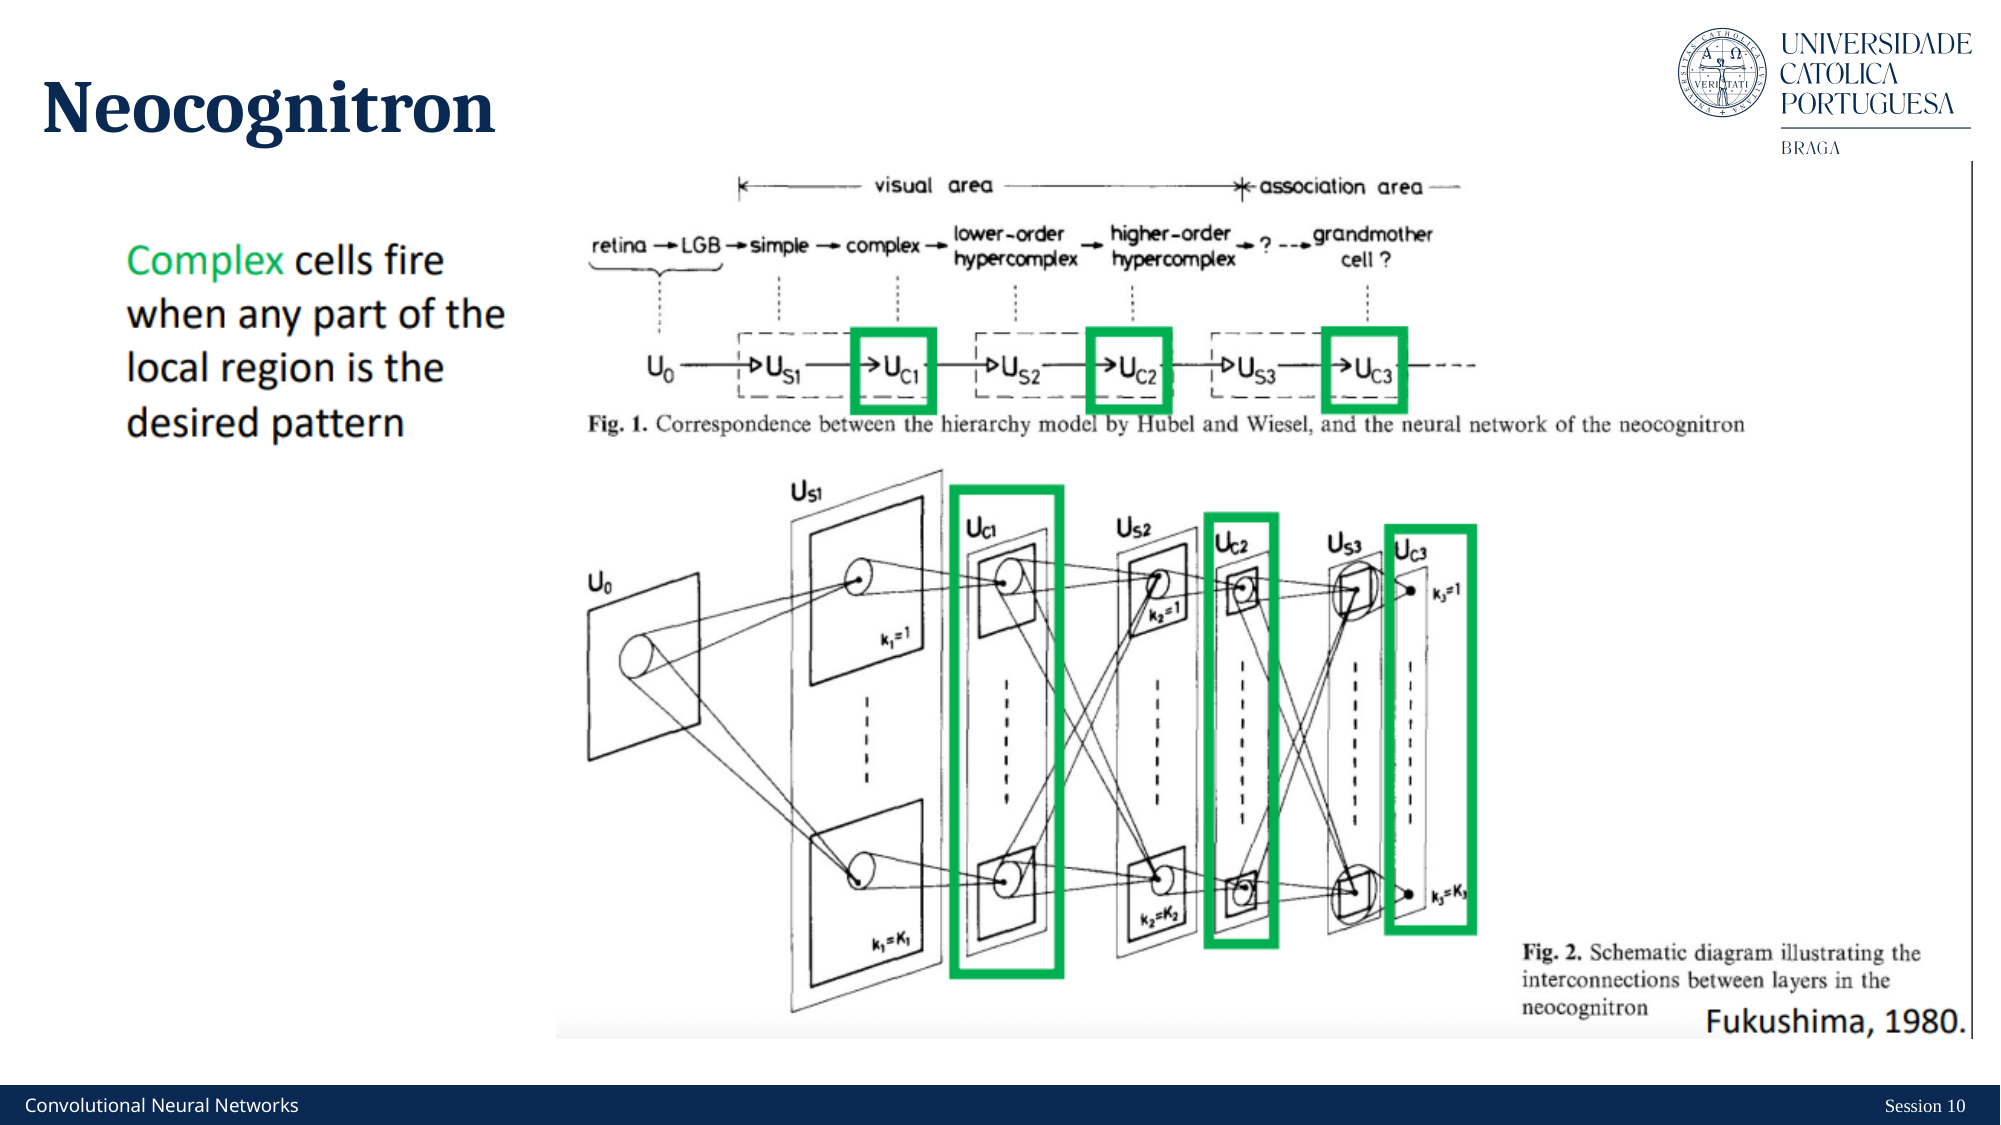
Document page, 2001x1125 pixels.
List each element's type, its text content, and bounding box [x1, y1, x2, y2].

picture [1672, 18, 1982, 163]
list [112, 161, 1973, 1039]
text_box Convolutional Neural Networks [9, 1086, 1126, 1125]
text_box [0, 1085, 2000, 1125]
text_box Session 10 [1126, 1086, 1981, 1125]
title Neocognitron [27, 0, 1753, 218]
